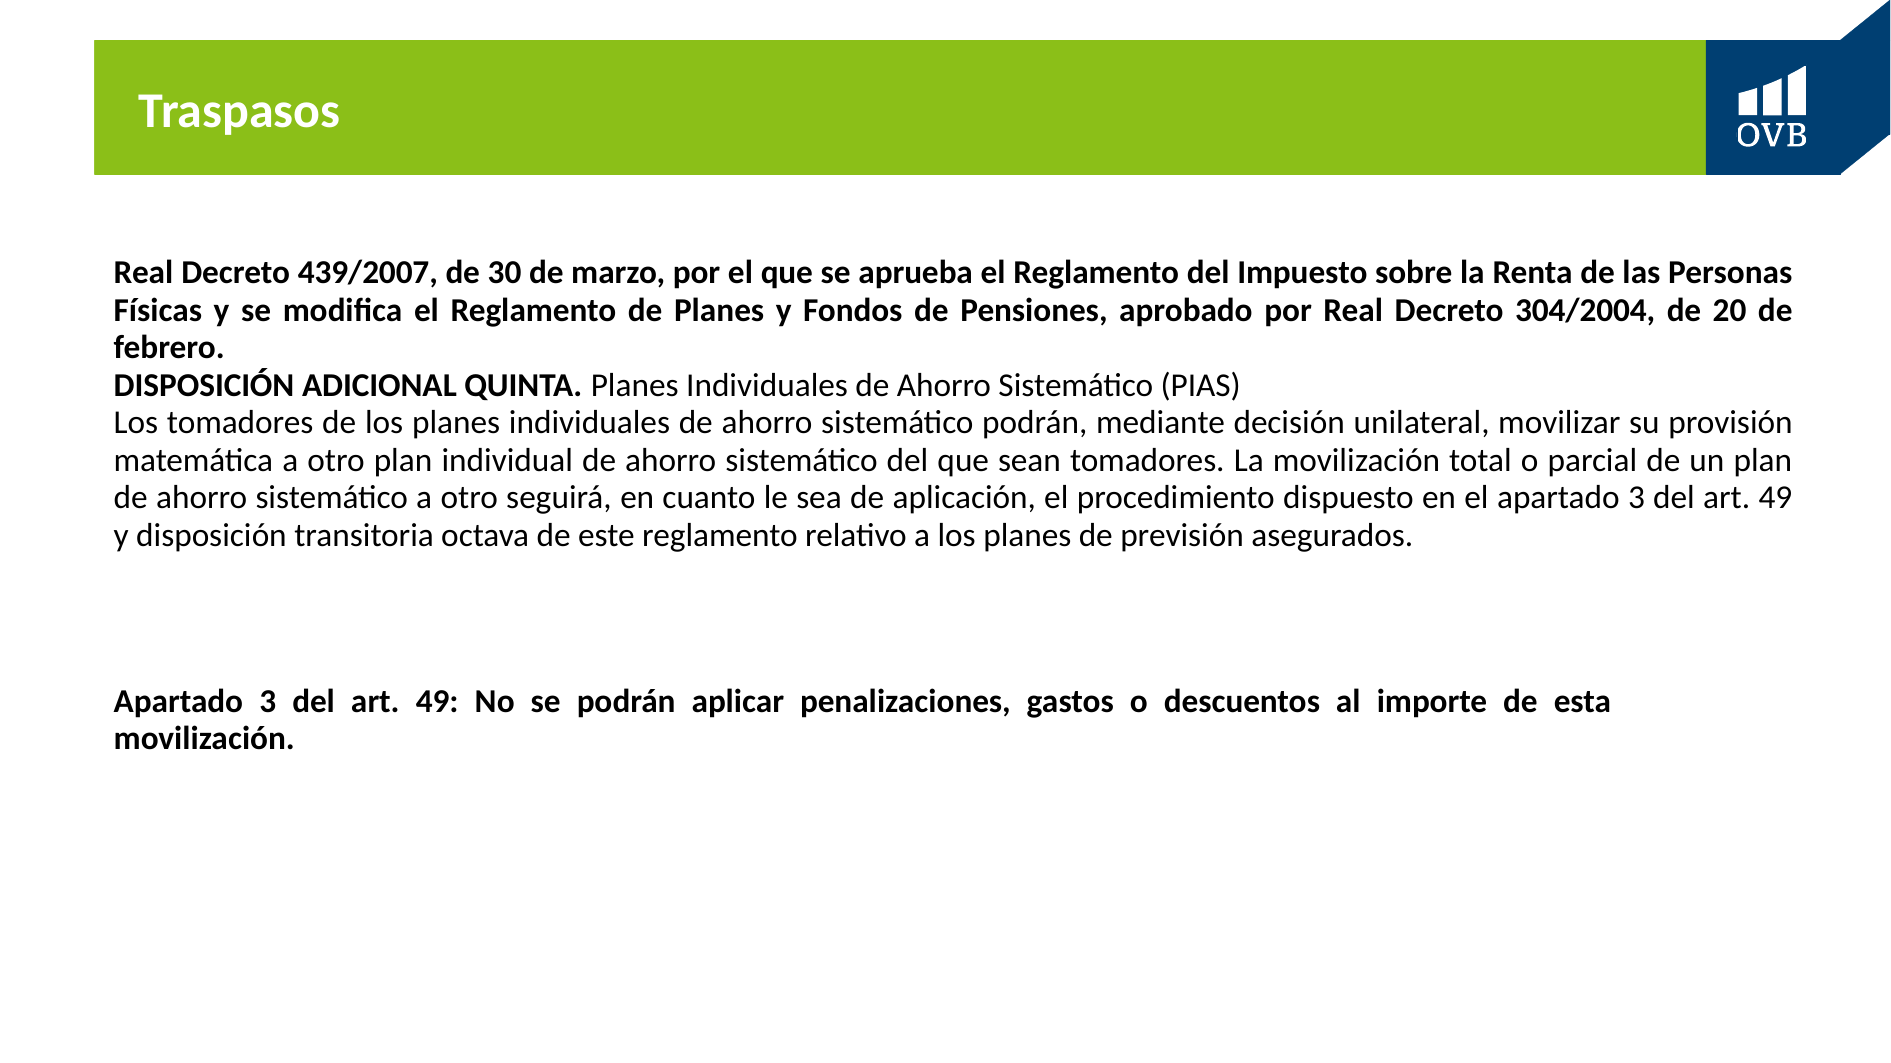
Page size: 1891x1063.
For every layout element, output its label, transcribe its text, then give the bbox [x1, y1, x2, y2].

text_box Real Decreto 439/2007, de 30 de marzo, por el que se aprueba el Reglamento del Impuesto sobre la Renta de las Personas Físicas y se modifica el Reglamento de Planes y Fondos de Pensiones, aprobado por Real Decreto 304/2004, de 20 de febrero. DISPOSICIÓN ADICIONAL QUINTA. Planes Individuales de Ahorro Sistemático (PIAS) Los tomadores de los planes individuales de ahorro sistemático podrán, mediante decisión unilateral, movilizar su provisión matemática a otro plan individual de ahorro sistemático del que sean tomadores. La movilización total o parcial de un plan de ahorro sistemático a otro seguirá, en cuanto le sea de aplicación, el procedimiento dispuesto en el apartado 3 del art. 49 y disposición transitoria octava de este reglamento relativo a los planes de previsión asegurados. [113, 157, 1796, 649]
text_box Apartado 3 del art. 49: No se podrán aplicar penalizaciones, gastos o descuentos al importe de esta movilización. [113, 671, 1614, 766]
title Traspasos [94, 40, 1707, 175]
